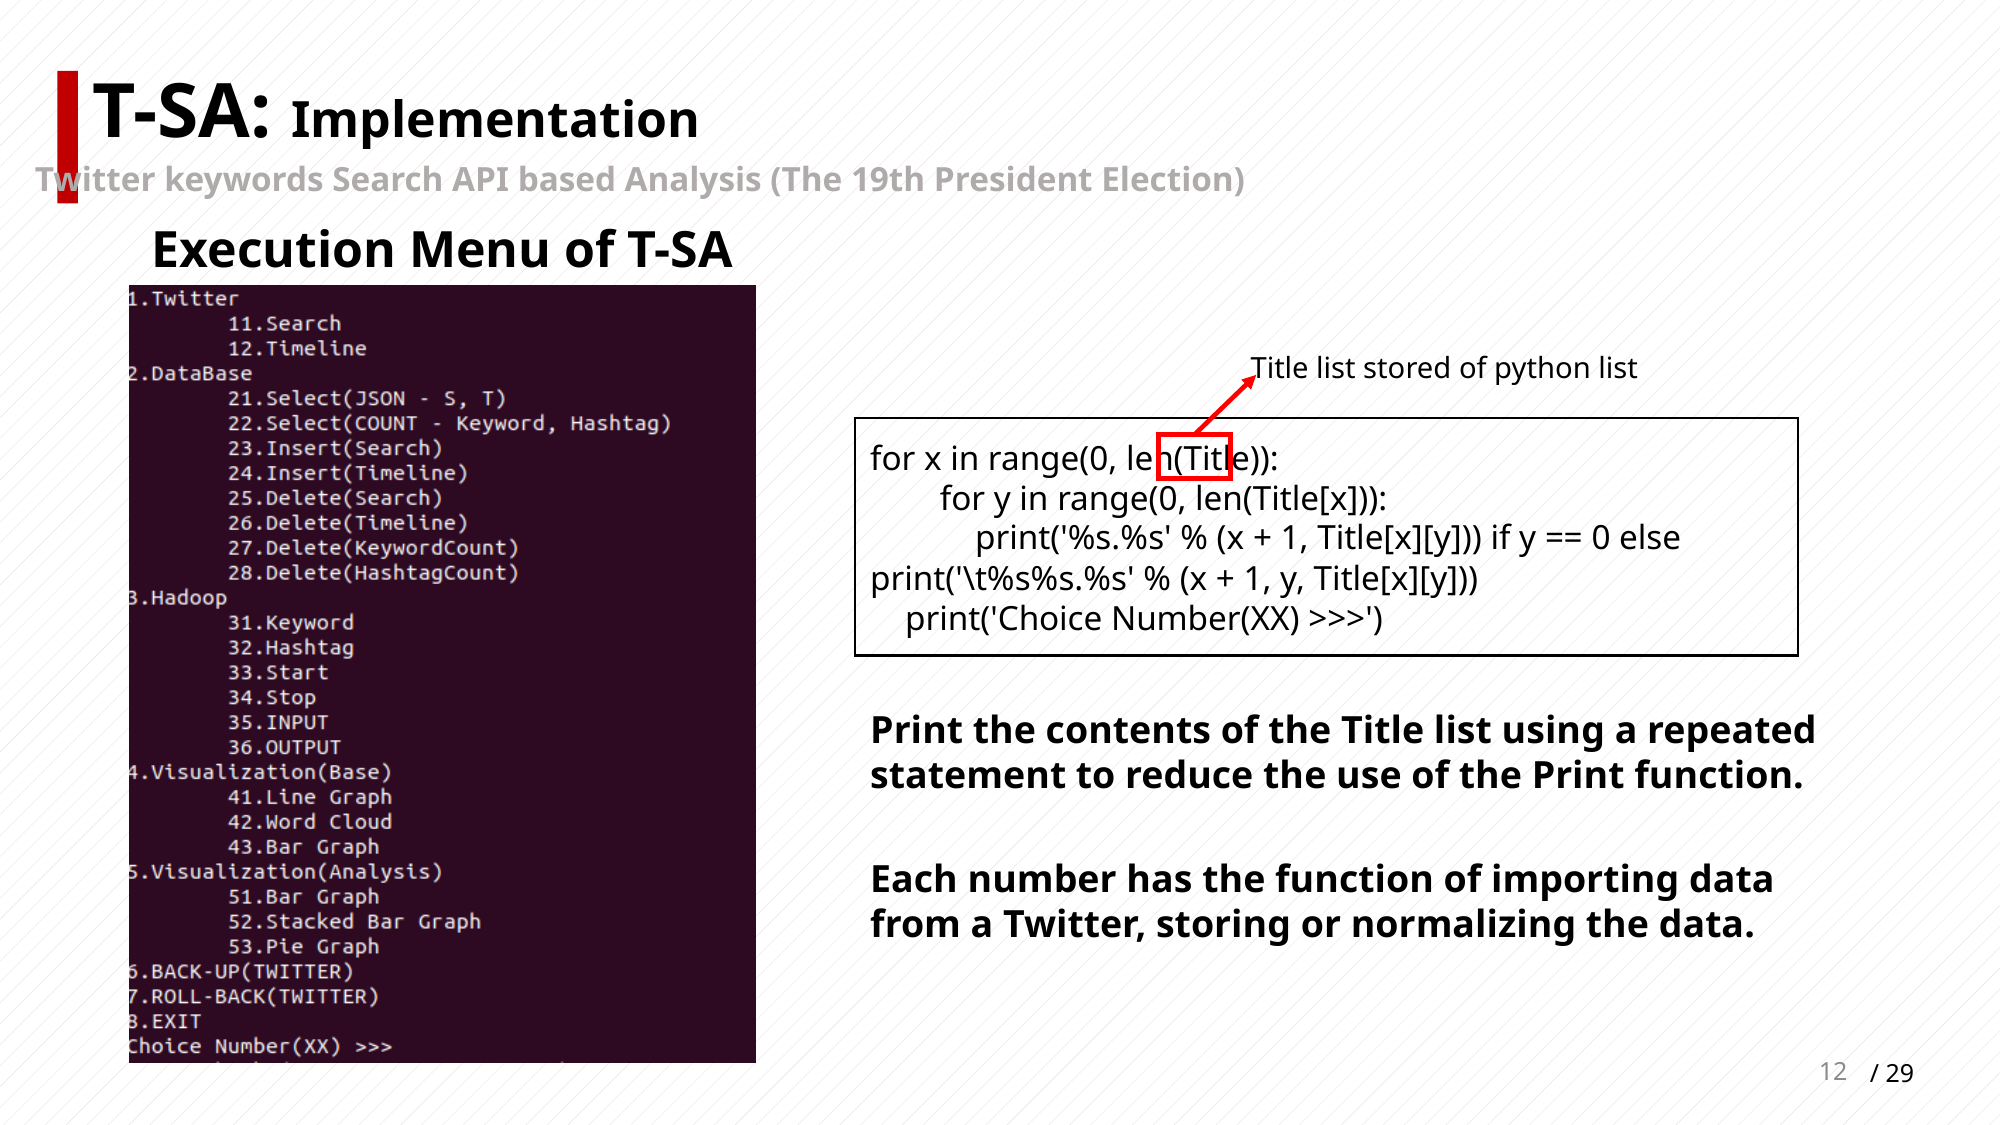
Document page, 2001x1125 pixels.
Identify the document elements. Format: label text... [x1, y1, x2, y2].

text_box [1194, 374, 1257, 435]
picture [129, 285, 756, 1063]
text_box [56, 70, 77, 150]
text_box Execution Menu of T-SA [129, 209, 756, 285]
text_box T-SA: Implementation [77, 54, 1231, 150]
text_box / 29 [1855, 1049, 1936, 1095]
text_box Title list stored of python list [1235, 341, 1653, 392]
text_box Twitter keywords Search API based Analysis (The 19th President Election) [19, 150, 1262, 205]
text_box for x in range(0, len(Title)): for y in range(0, len(Title[x])): print('%s.%s' % (x + 1, Title[x][y])) if y == 0 else print('\t%s%s.%s' % (x + 1, y, Title[x][y])) print('Choice Number(XX) >>>') [854, 417, 1799, 657]
text_box Print the contents of the Title list using a repeated statement to reduce the use of the Print function. [855, 698, 1856, 804]
text_box Each number has the function of importing data from a Twitter, storing or normalizing the data. [855, 847, 1856, 953]
text_box [1157, 434, 1232, 480]
slide_number 12 [1412, 1042, 1863, 1103]
